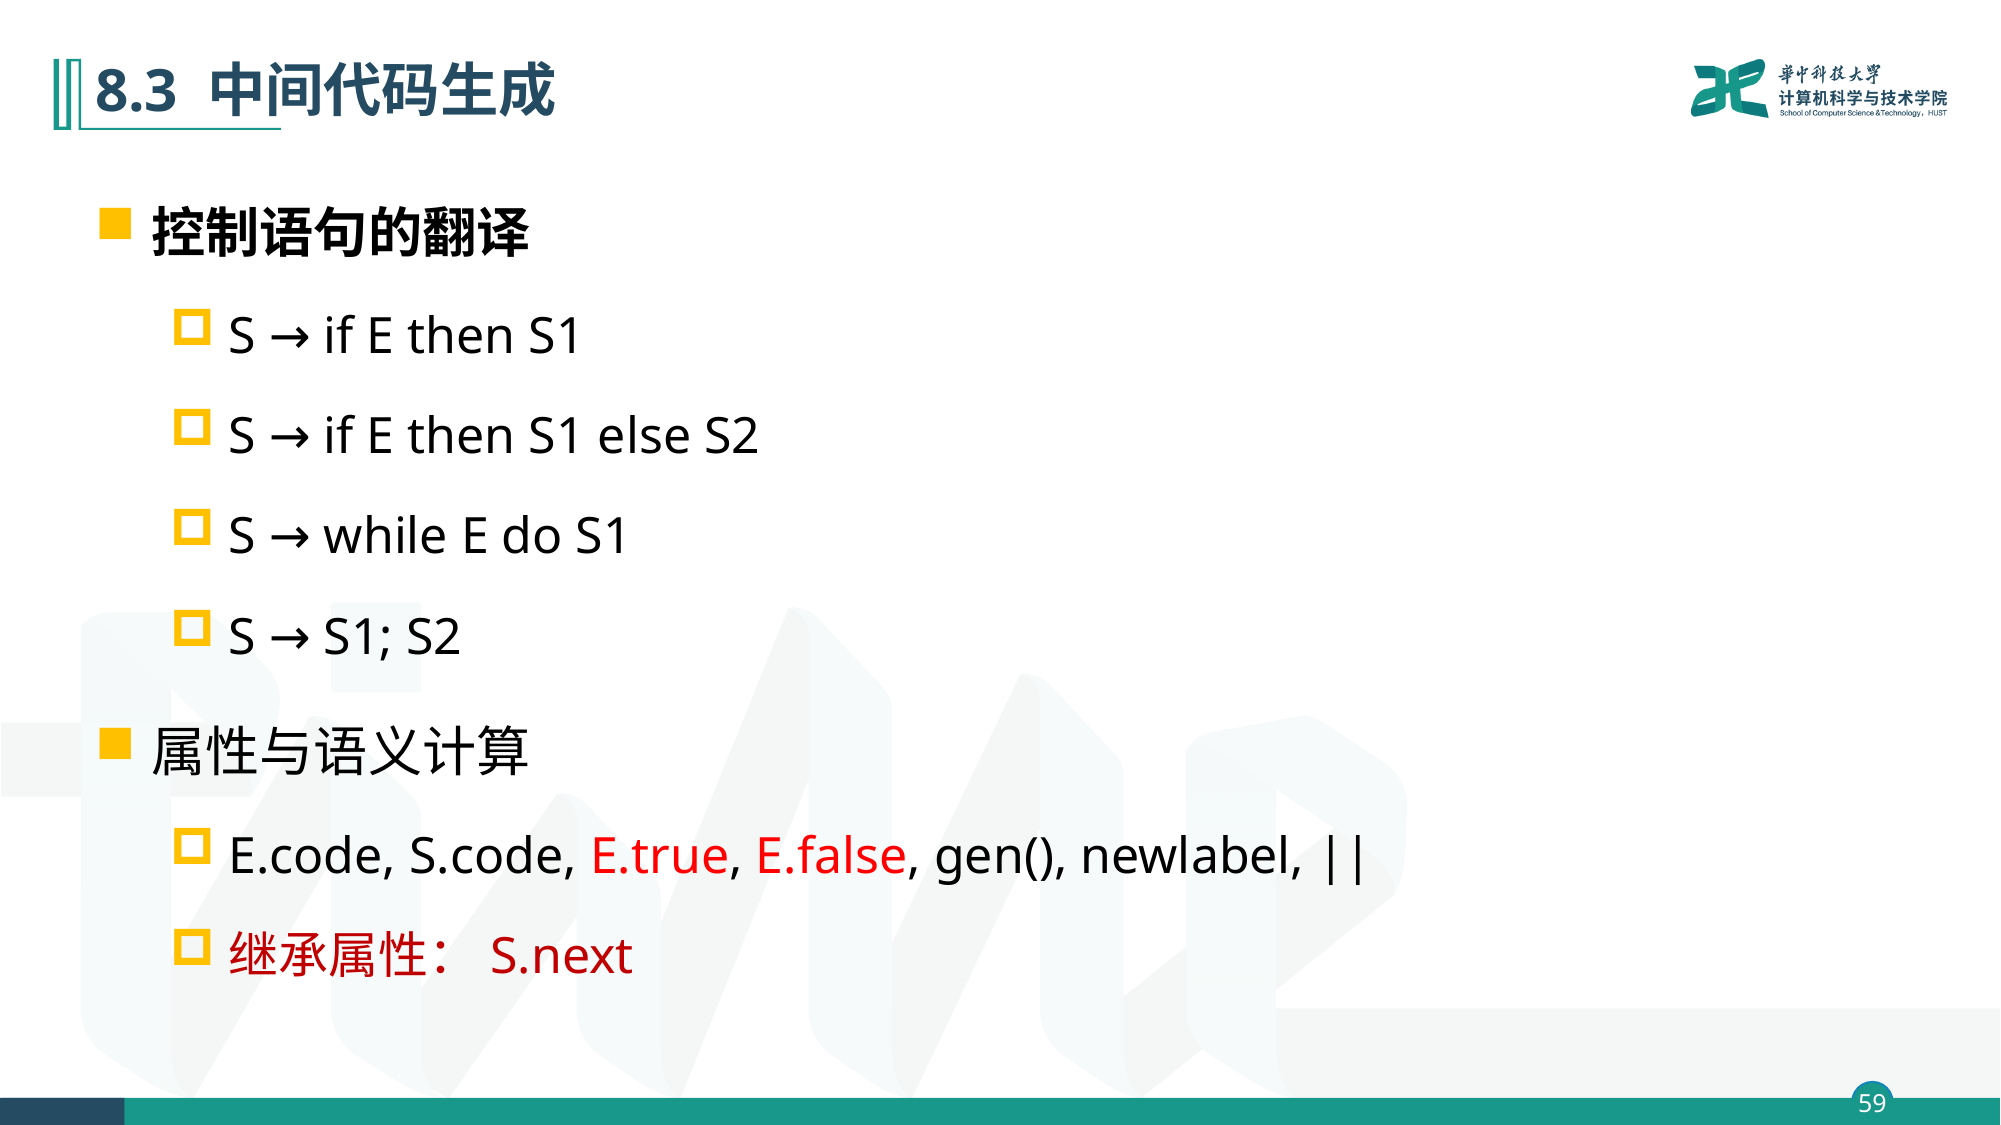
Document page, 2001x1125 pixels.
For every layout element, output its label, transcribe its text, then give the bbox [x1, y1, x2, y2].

list 控制语句的翻译 S → if E then S1 S → if E then S1 else S2 S → while E do S1 S → S1; S2 属性与语义计算 E.code, S.code, E.true, E.false, gen(), newlabel, || 继承属性：S.next [80, 157, 1890, 1066]
picture [1805, 59, 1947, 118]
title 8.3 中间代码生成 [80, 42, 1805, 144]
